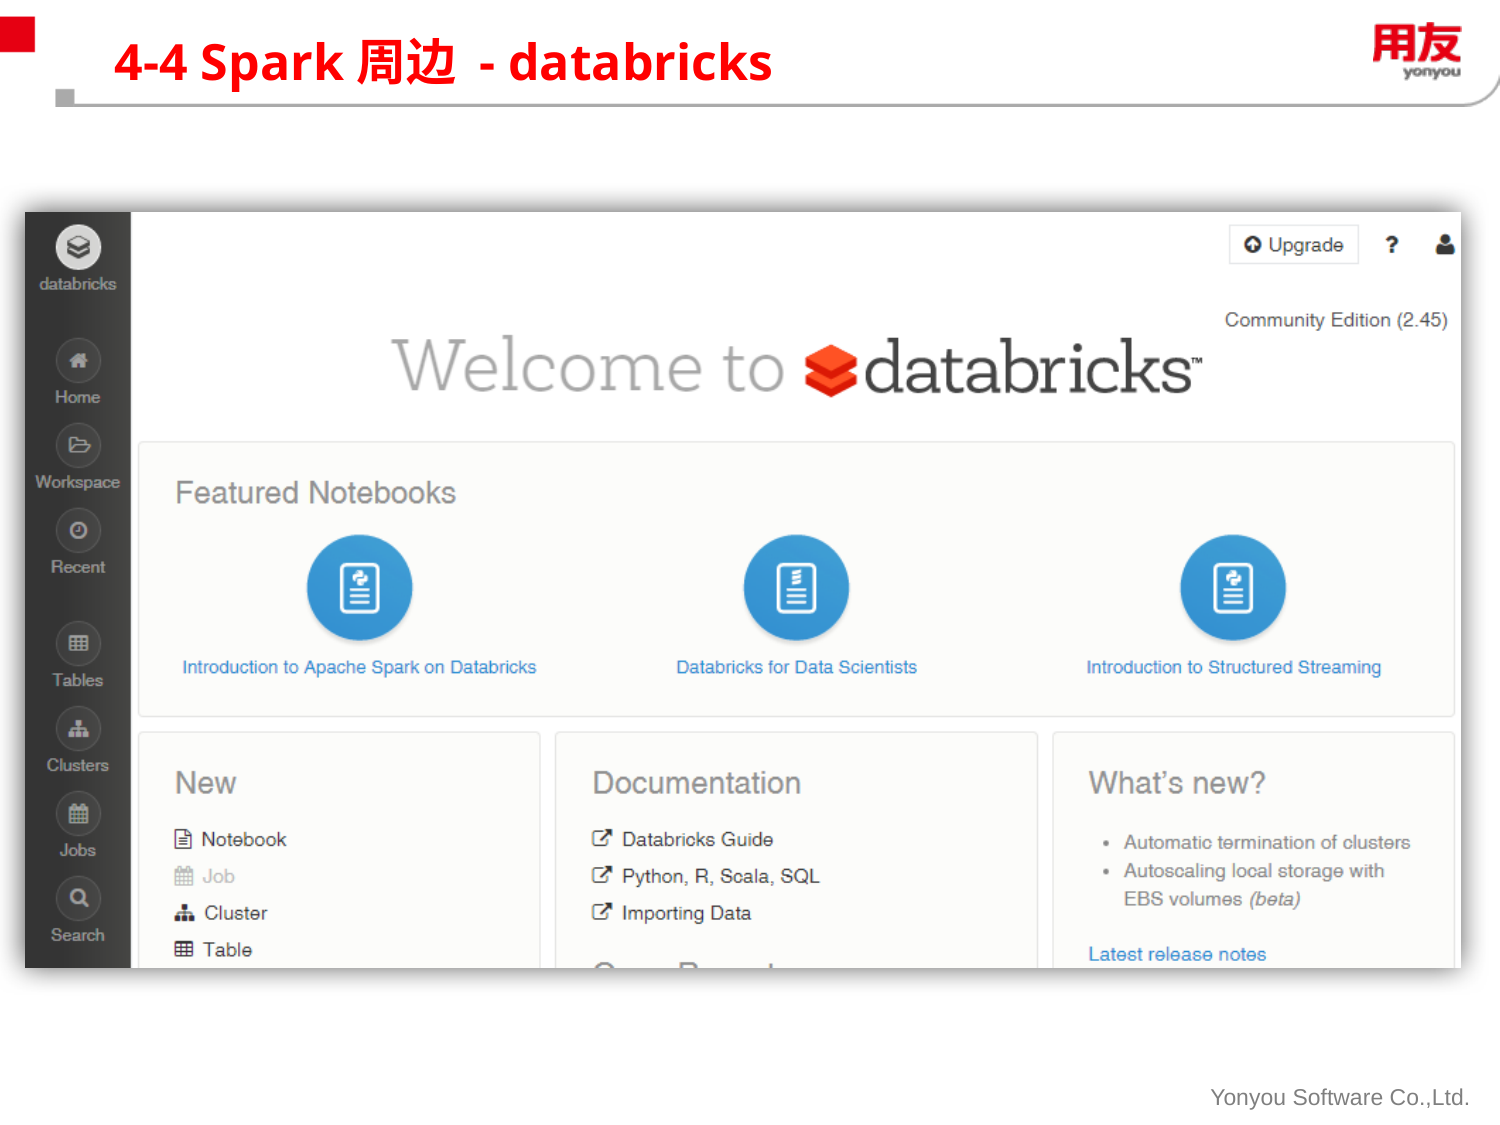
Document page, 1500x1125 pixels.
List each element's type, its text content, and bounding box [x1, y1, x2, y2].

picture [0, 0, 1500, 107]
picture [24, 212, 1462, 968]
title 4-4 Spark周边 - databricks [99, 12, 1251, 109]
